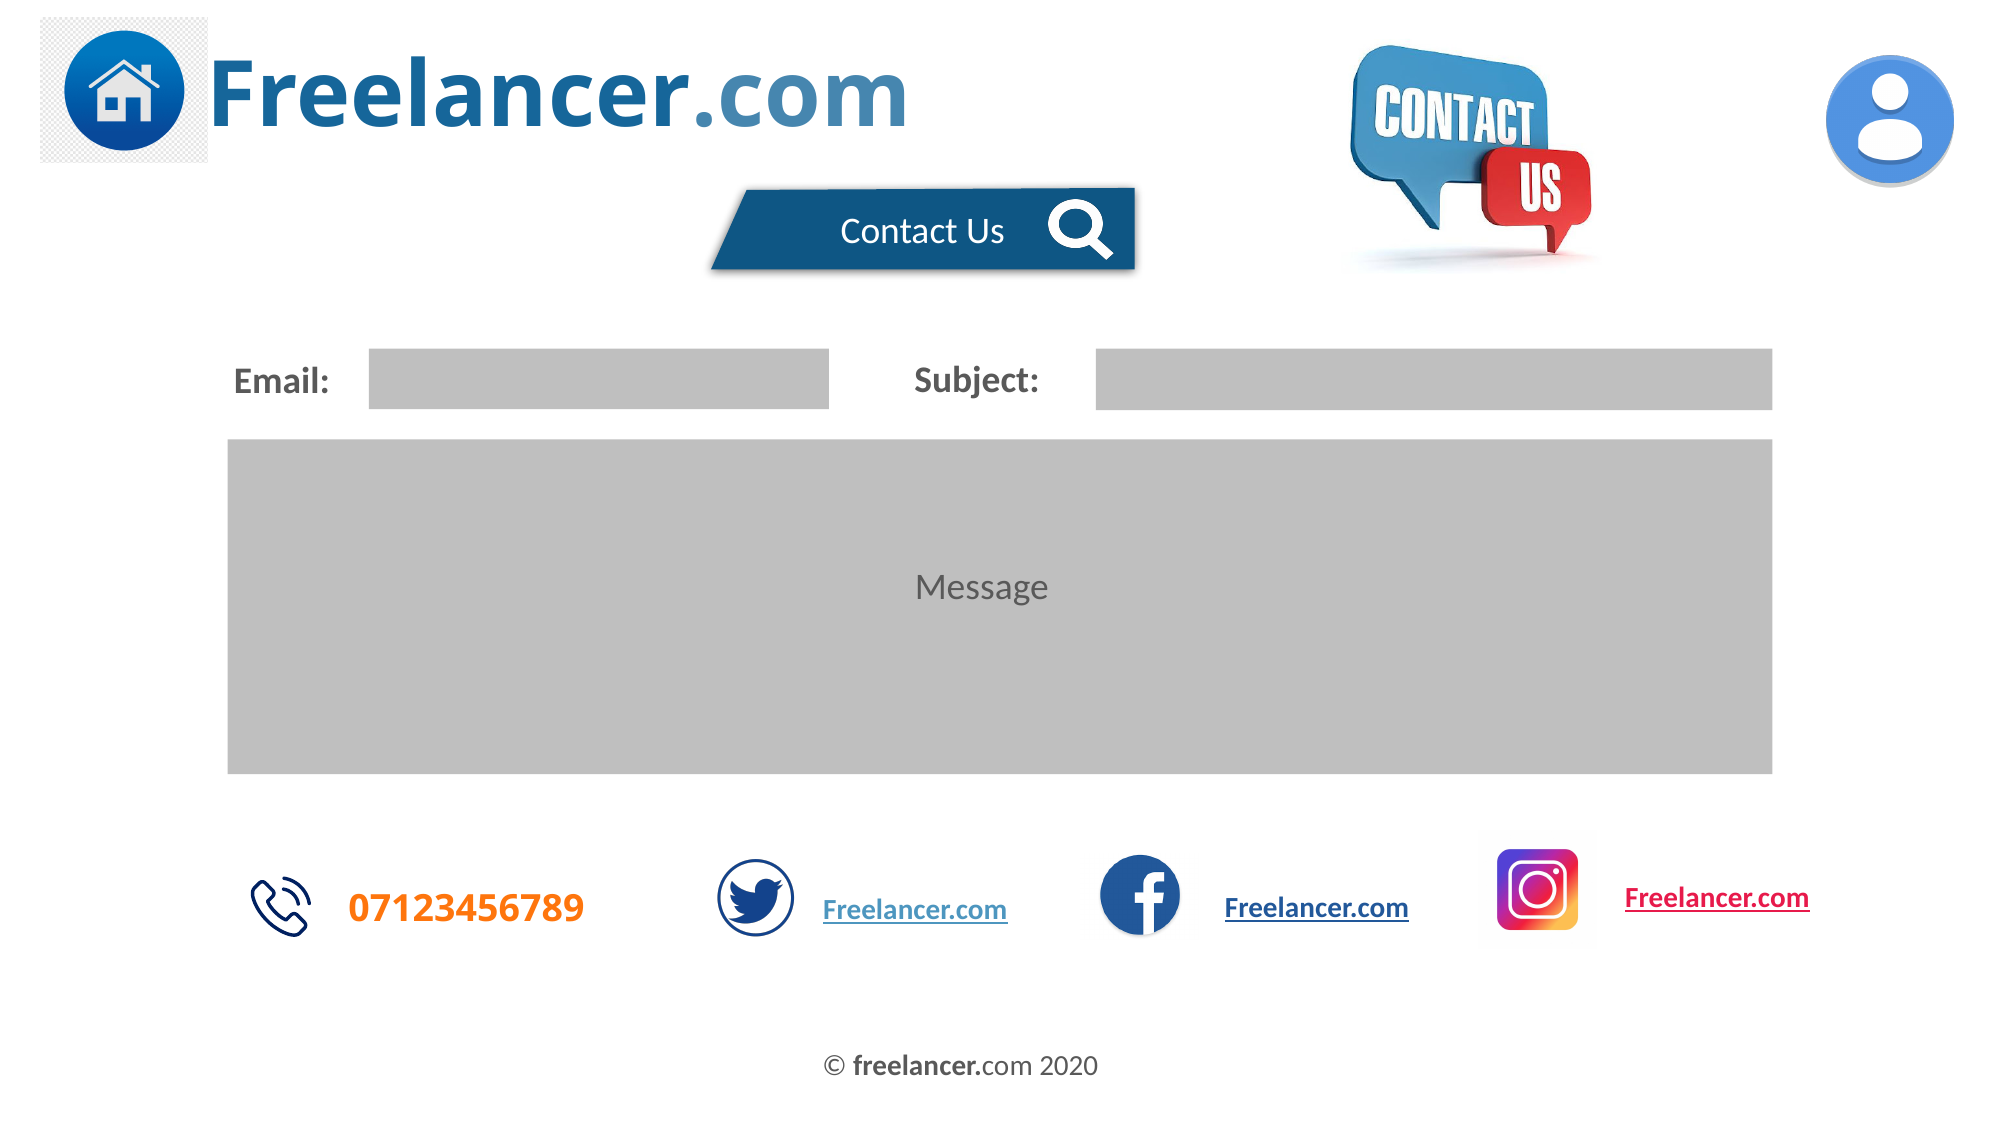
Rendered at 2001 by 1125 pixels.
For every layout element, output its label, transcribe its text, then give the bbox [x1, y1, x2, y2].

text_box 07123456789 [333, 876, 600, 936]
text_box Freelancer.com [1210, 881, 1425, 932]
picture [716, 858, 795, 937]
text_box Freelancer.com [808, 883, 1023, 933]
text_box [250, 876, 312, 937]
text_box Freelancer.com [1610, 871, 1825, 921]
picture [1478, 830, 1597, 949]
picture [40, 17, 208, 163]
text_box Email: [219, 348, 345, 409]
text_box [1095, 348, 1773, 411]
text_box [227, 438, 1773, 775]
picture [1080, 853, 1199, 940]
picture [1048, 199, 1114, 263]
picture [1306, 13, 1638, 275]
text_box Freelancer.com [208, 27, 922, 153]
text_box © freelancer.com 2020 [807, 1039, 1114, 1089]
text_box Contact Us [710, 187, 1135, 270]
text_box Message [900, 554, 1064, 615]
text_box [368, 348, 830, 410]
text_box Subject: [899, 347, 1055, 408]
picture [1817, 46, 1963, 192]
